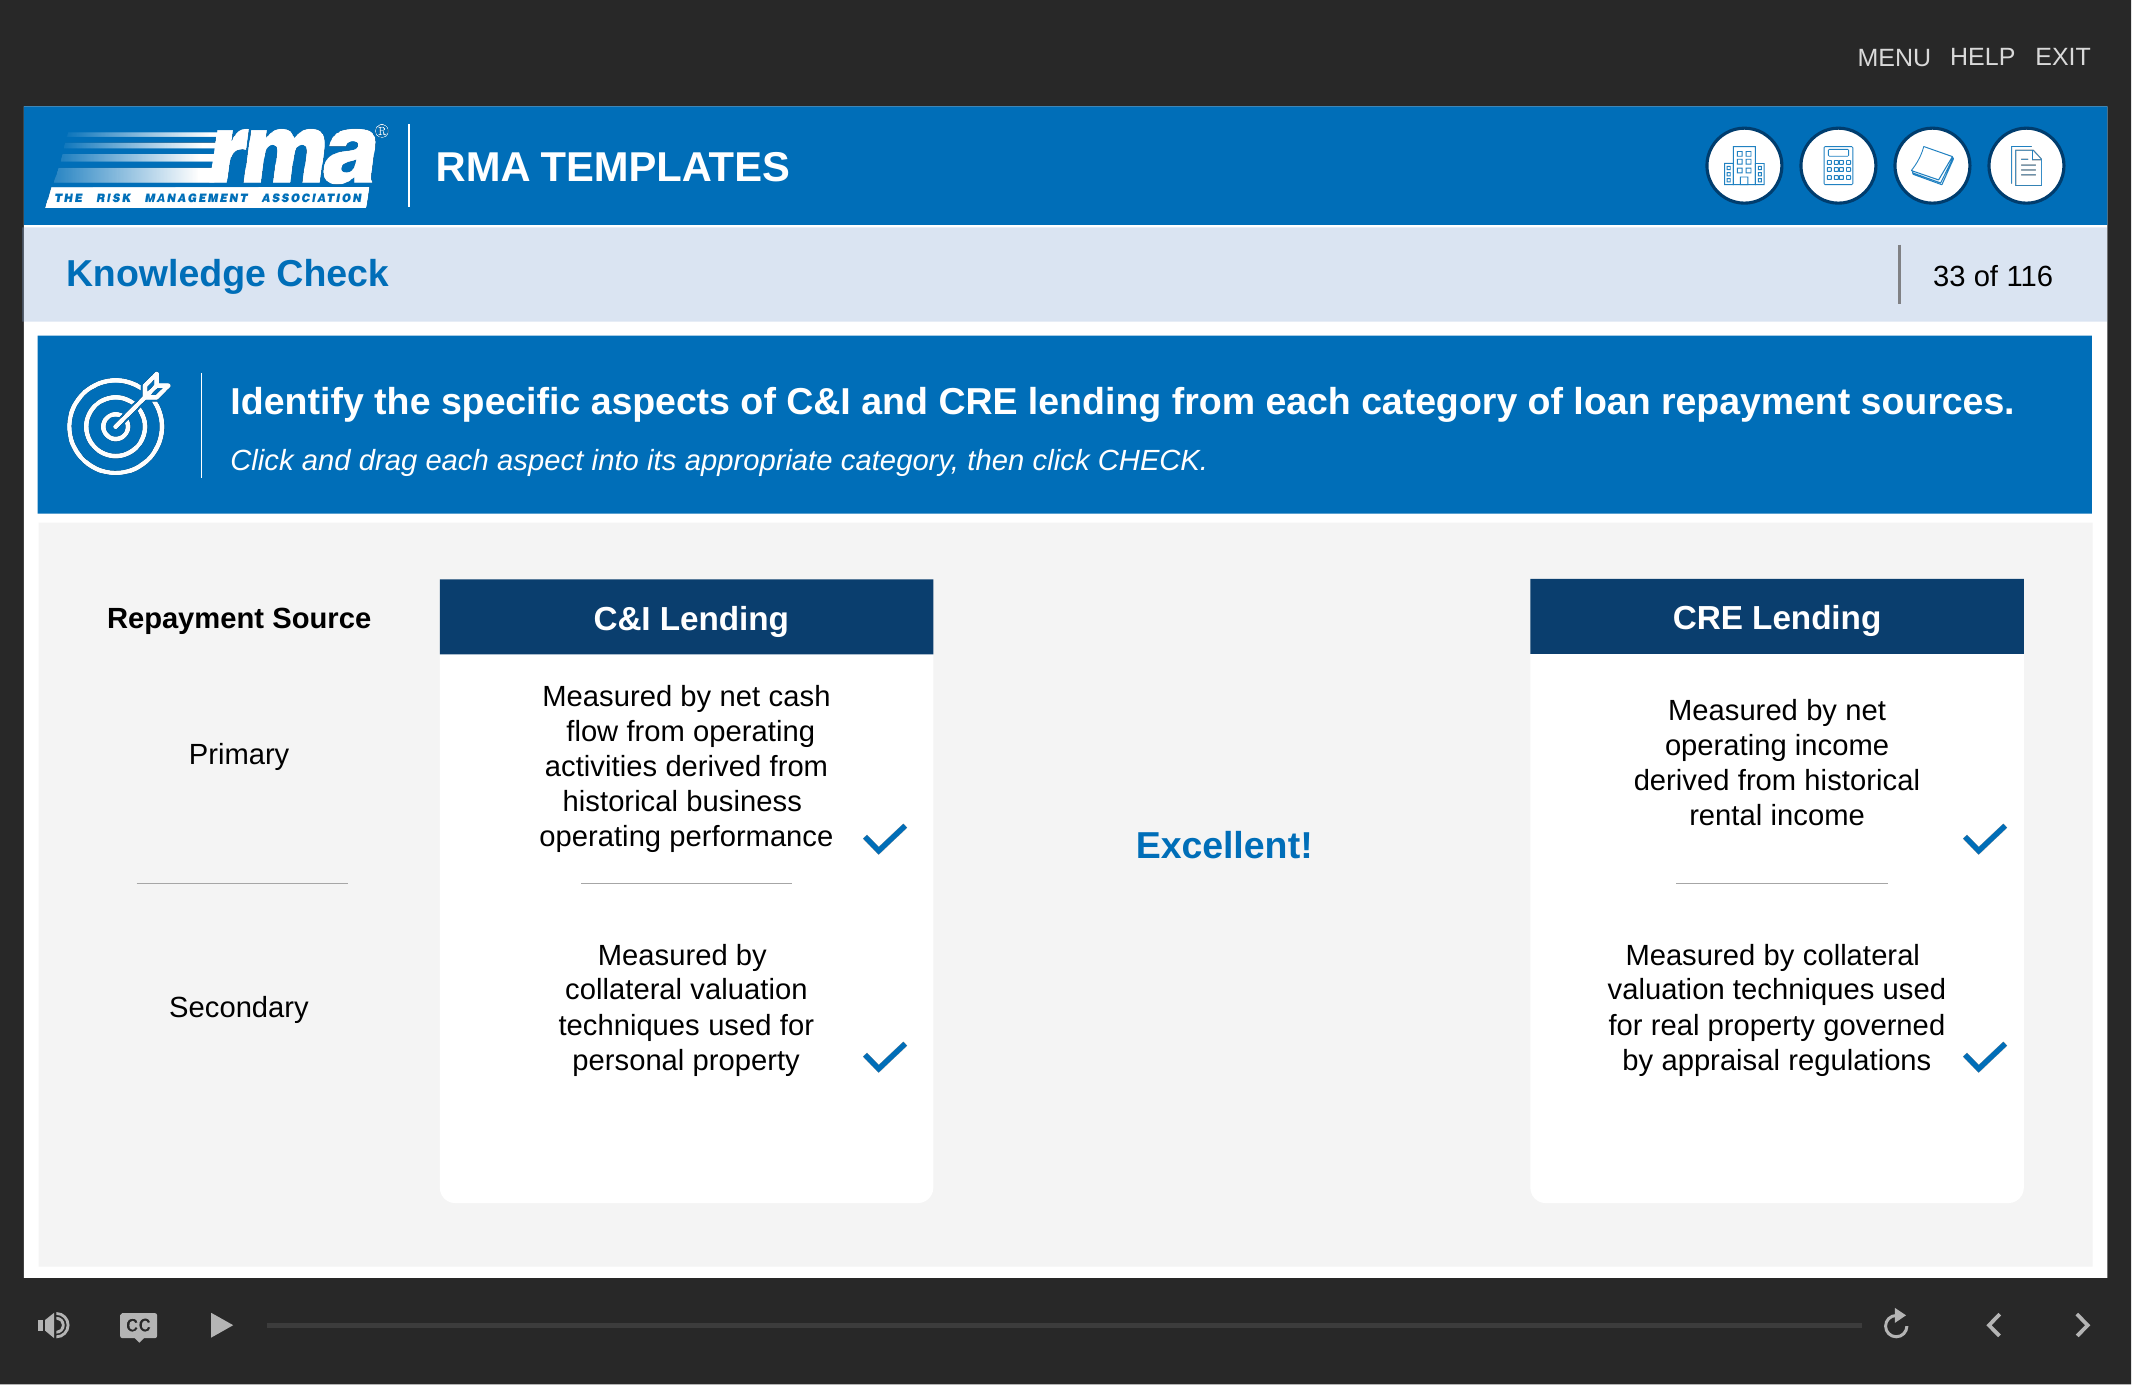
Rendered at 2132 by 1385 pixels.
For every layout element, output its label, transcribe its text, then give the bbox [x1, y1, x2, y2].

text_box Excellent! [992, 813, 1457, 874]
text_box Measured by net operating income derived from historical rental income [1611, 683, 1943, 839]
text_box [438, 648, 935, 1205]
picture [862, 1034, 908, 1080]
text_box Primary [79, 728, 400, 778]
text_box [37, 335, 2093, 515]
text_box Measured by net cash flow from operating activities derived from historical business operating performance [487, 669, 886, 860]
picture [44, 124, 389, 208]
text_box [37, 521, 2094, 1268]
picture [1962, 816, 2008, 862]
picture [55, 362, 180, 487]
text_box C&I Lending [439, 578, 934, 655]
text_box Secondary [79, 980, 400, 1031]
text_box Identify the specific aspects of C&I and CRE lending from each category of loan repayment sources. Click and drag each aspect into its appropriate category, then click CHECK. [215, 366, 2062, 484]
picture [862, 816, 908, 862]
text_box Measured by collateral valuation techniques used for real property governed by appraisal regulations [1590, 928, 1964, 1084]
text_box Repayment Source [79, 592, 400, 643]
title Knowledge Check [51, 246, 1851, 303]
slide_number 33 of 116 [1882, 249, 2104, 300]
picture [2011, 146, 2042, 186]
text_box Measured by collateral valuation techniques used for personal property [520, 928, 853, 1084]
text_box [1529, 655, 2025, 1205]
text_box CRE Lending [1529, 578, 2025, 655]
picture [1962, 1034, 2008, 1080]
